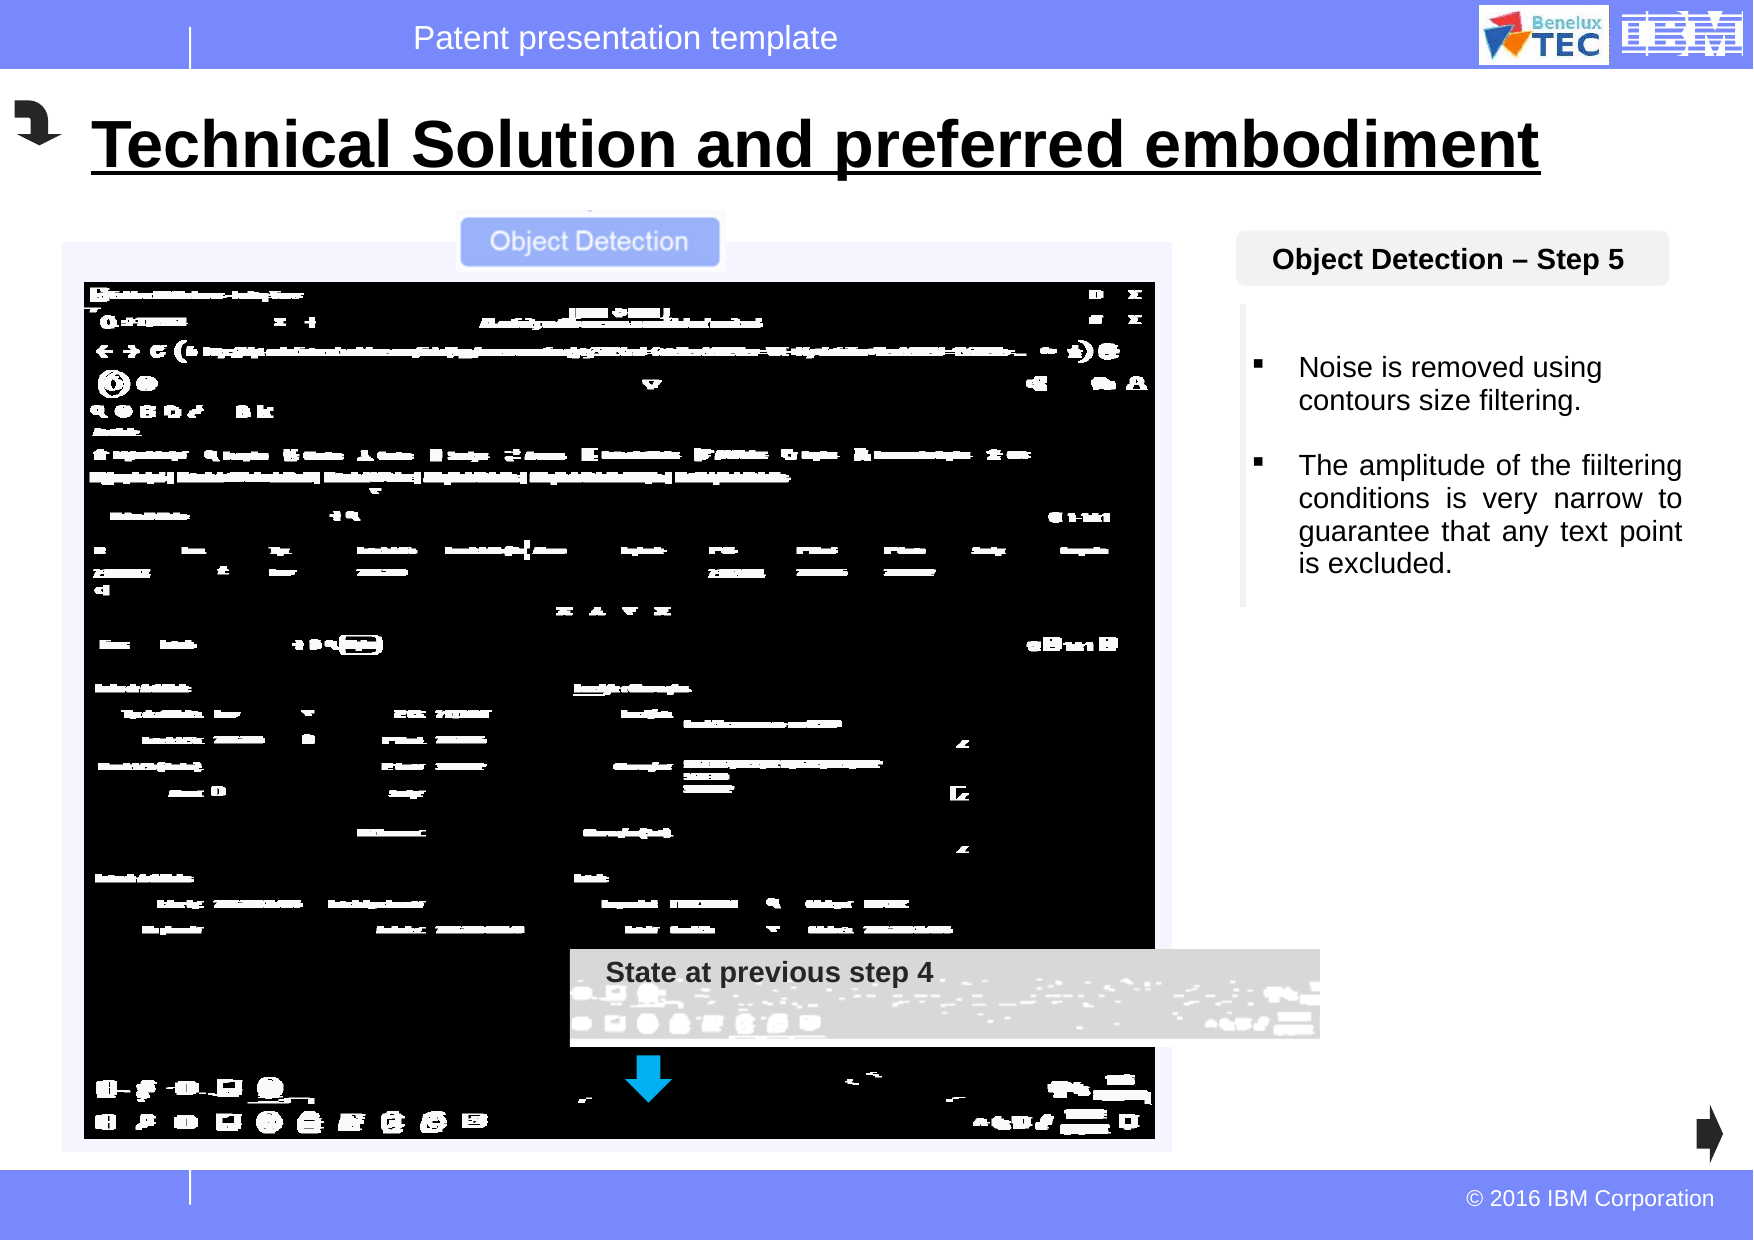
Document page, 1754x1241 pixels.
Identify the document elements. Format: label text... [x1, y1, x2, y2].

text_box [14, 100, 62, 146]
picture [84, 282, 1321, 1139]
table_header [1240, 304, 1246, 607]
title Technical Solution and preferred embodiment [73, 100, 1656, 191]
text_box [1696, 1104, 1724, 1164]
text_box [61, 242, 1173, 1152]
text_box Object Detection – Step 5 [1235, 230, 1670, 286]
picture [1479, 5, 1610, 65]
picture [456, 209, 726, 272]
table_header Noise is removed using contours size filtering. The amplitude of the fiiltering conditions is very narrow to guarantee that any text point is excluded. [1251, 308, 1683, 690]
